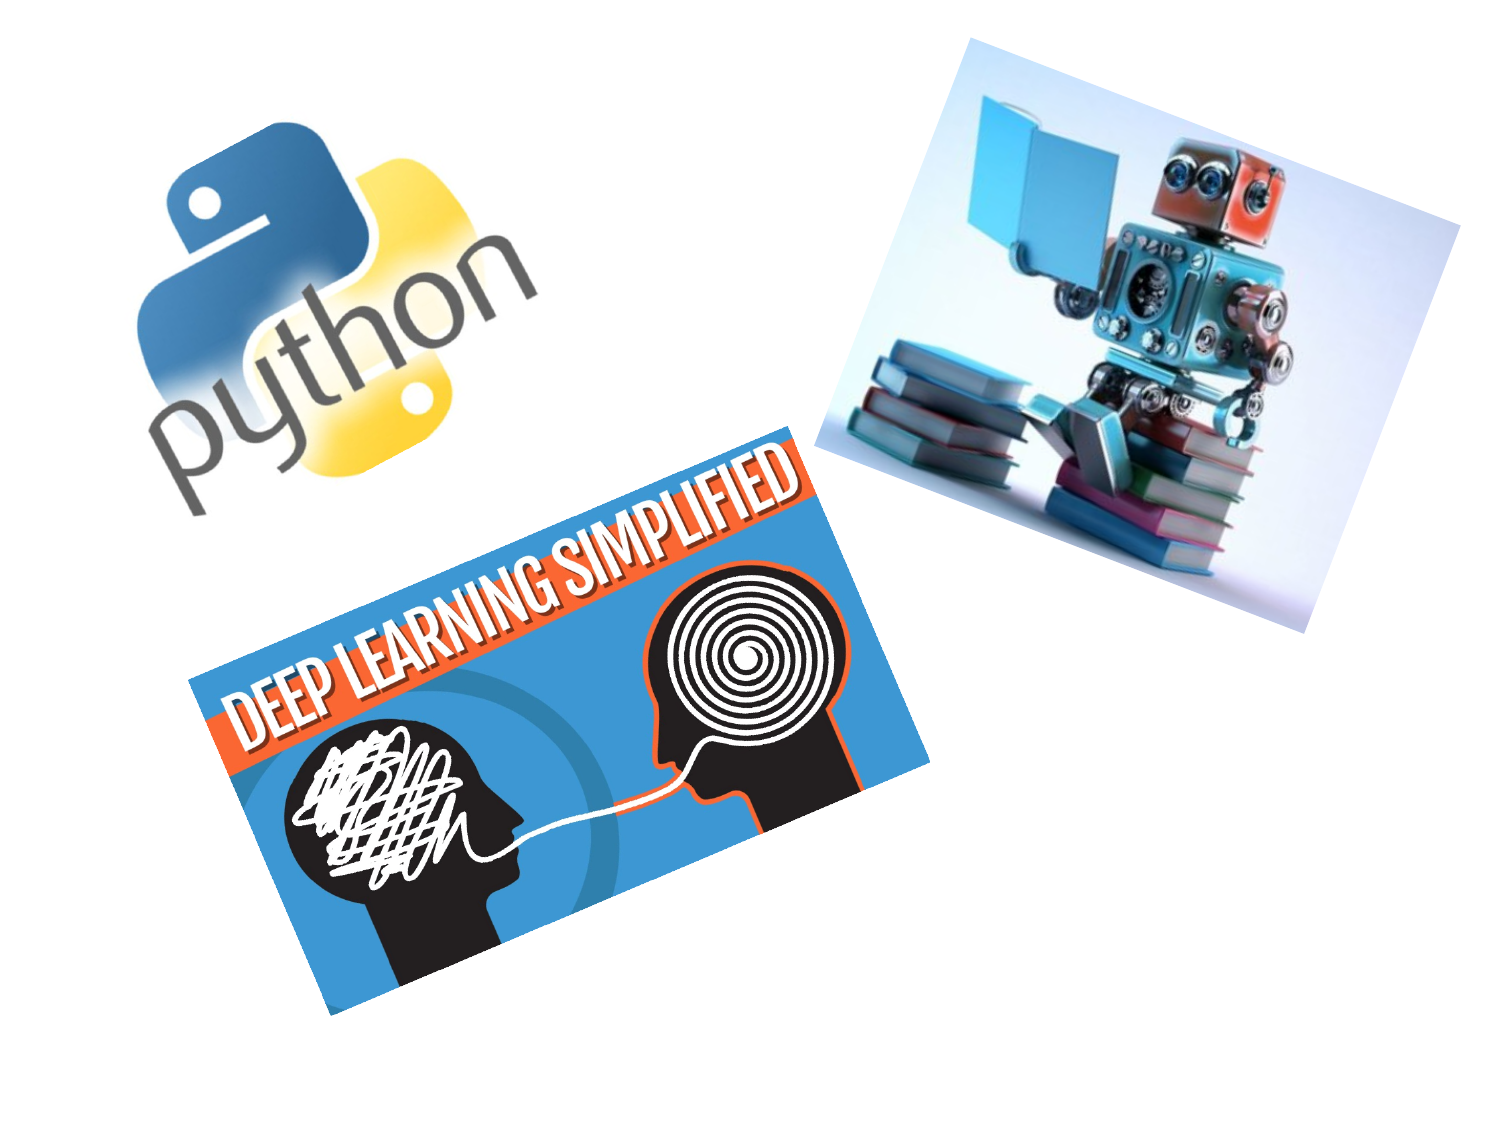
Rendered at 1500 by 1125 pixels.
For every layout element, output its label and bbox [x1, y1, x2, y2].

picture [2, 26, 1461, 1015]
